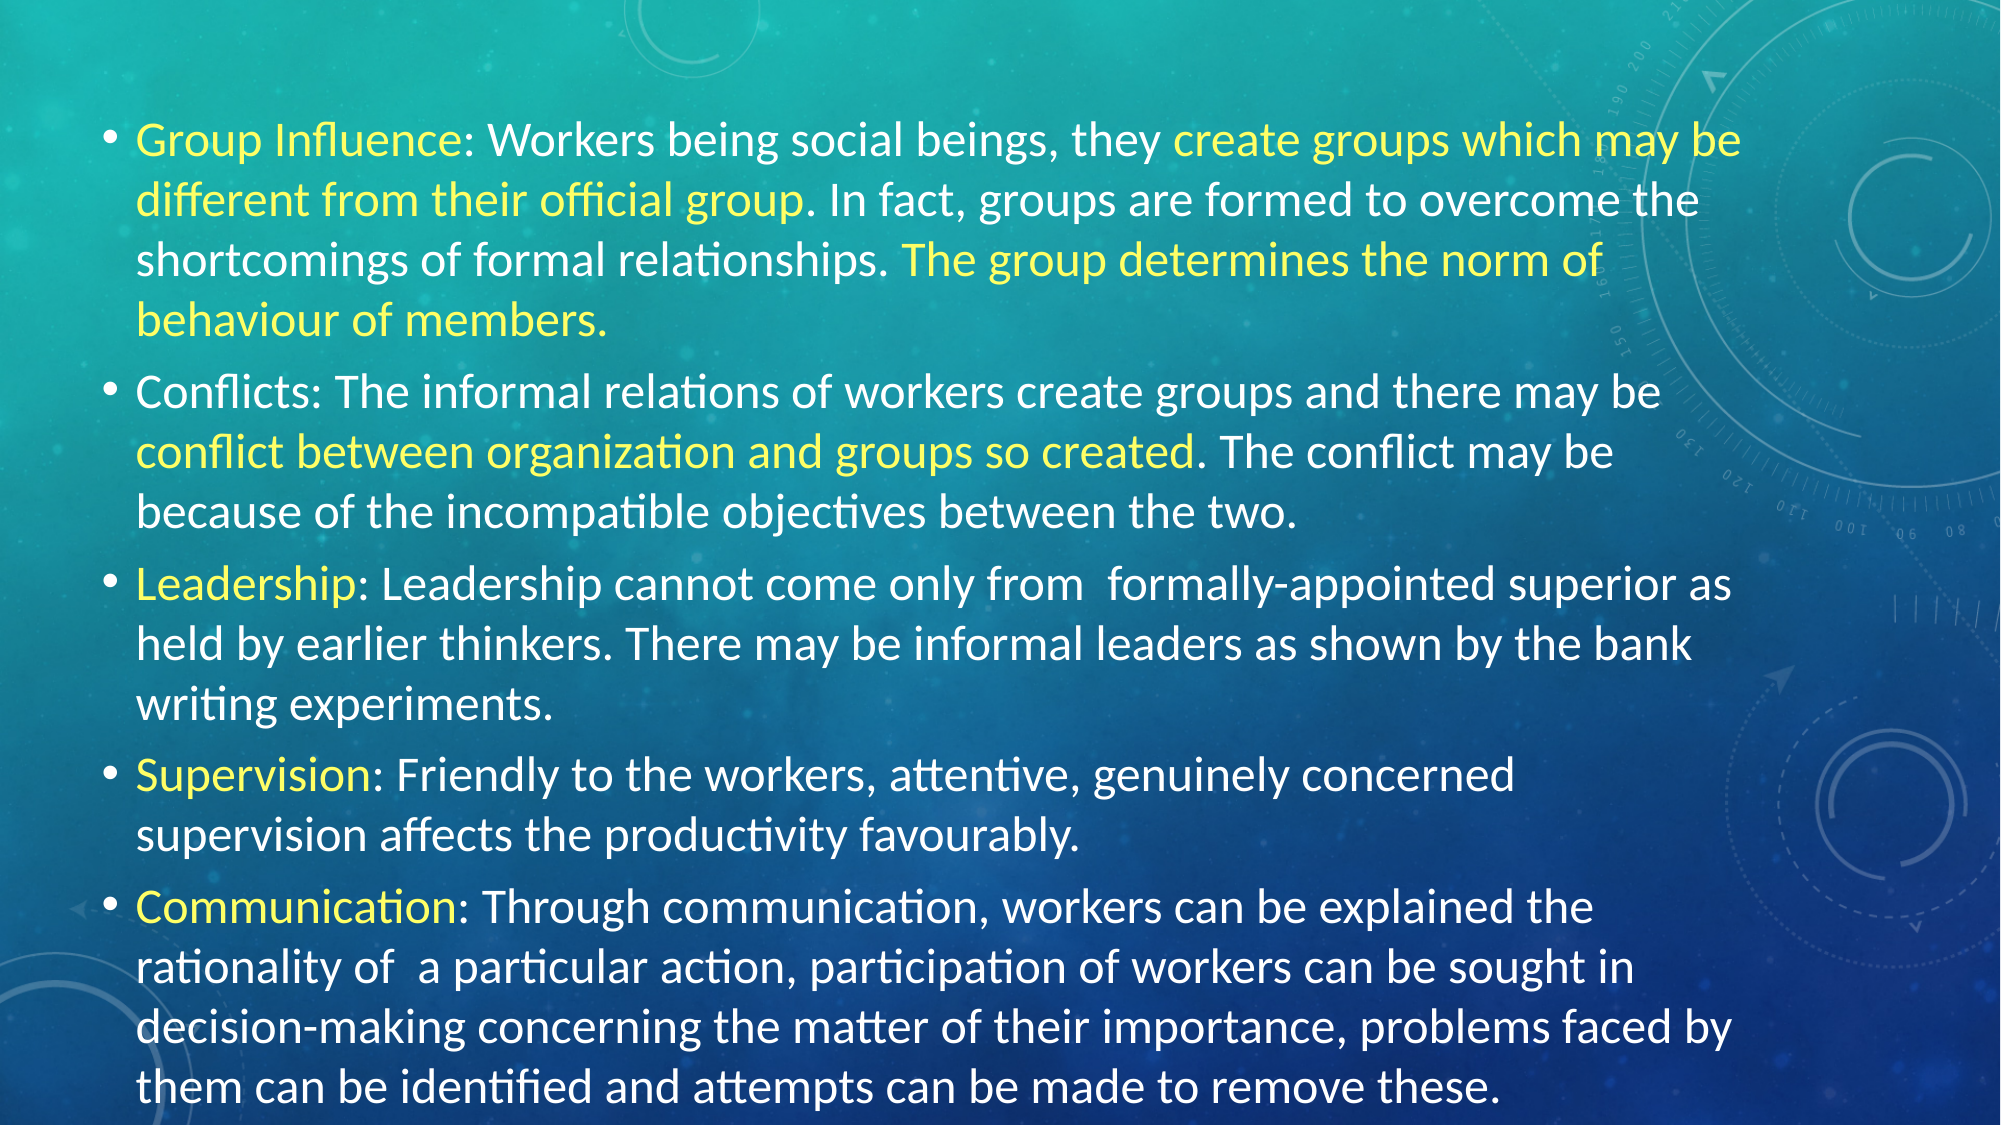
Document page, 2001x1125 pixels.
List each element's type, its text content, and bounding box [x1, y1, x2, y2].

list Group Influence: Workers being social beings, they create groups which may be different from their official group. In fact, groups are formed to overcome the shortcomings of formal relationships. The group determines the norm of behaviour of members. Conflicts: The informal relations of workers create groups and there may be conflict between organization and groups so created. The conflict may be because of the incompatible objectives between the two. Leadership: Leadership cannot come only from formally-appointed superior as held by earlier thinkers. There may be informal leaders as shown by the bank writing experiments. Supervision: Friendly to the workers, attentive, genuinely concerned supervision affects the productivity favourably. Communication: Through communication, workers can be explained the rationality of a particular action, participation of workers can be sought in decision-making concerning the matter of their importance, problems faced by them can be identified and attempts can be made to remove these. [86, 99, 1758, 1125]
picture [0, 0, 2001, 1125]
